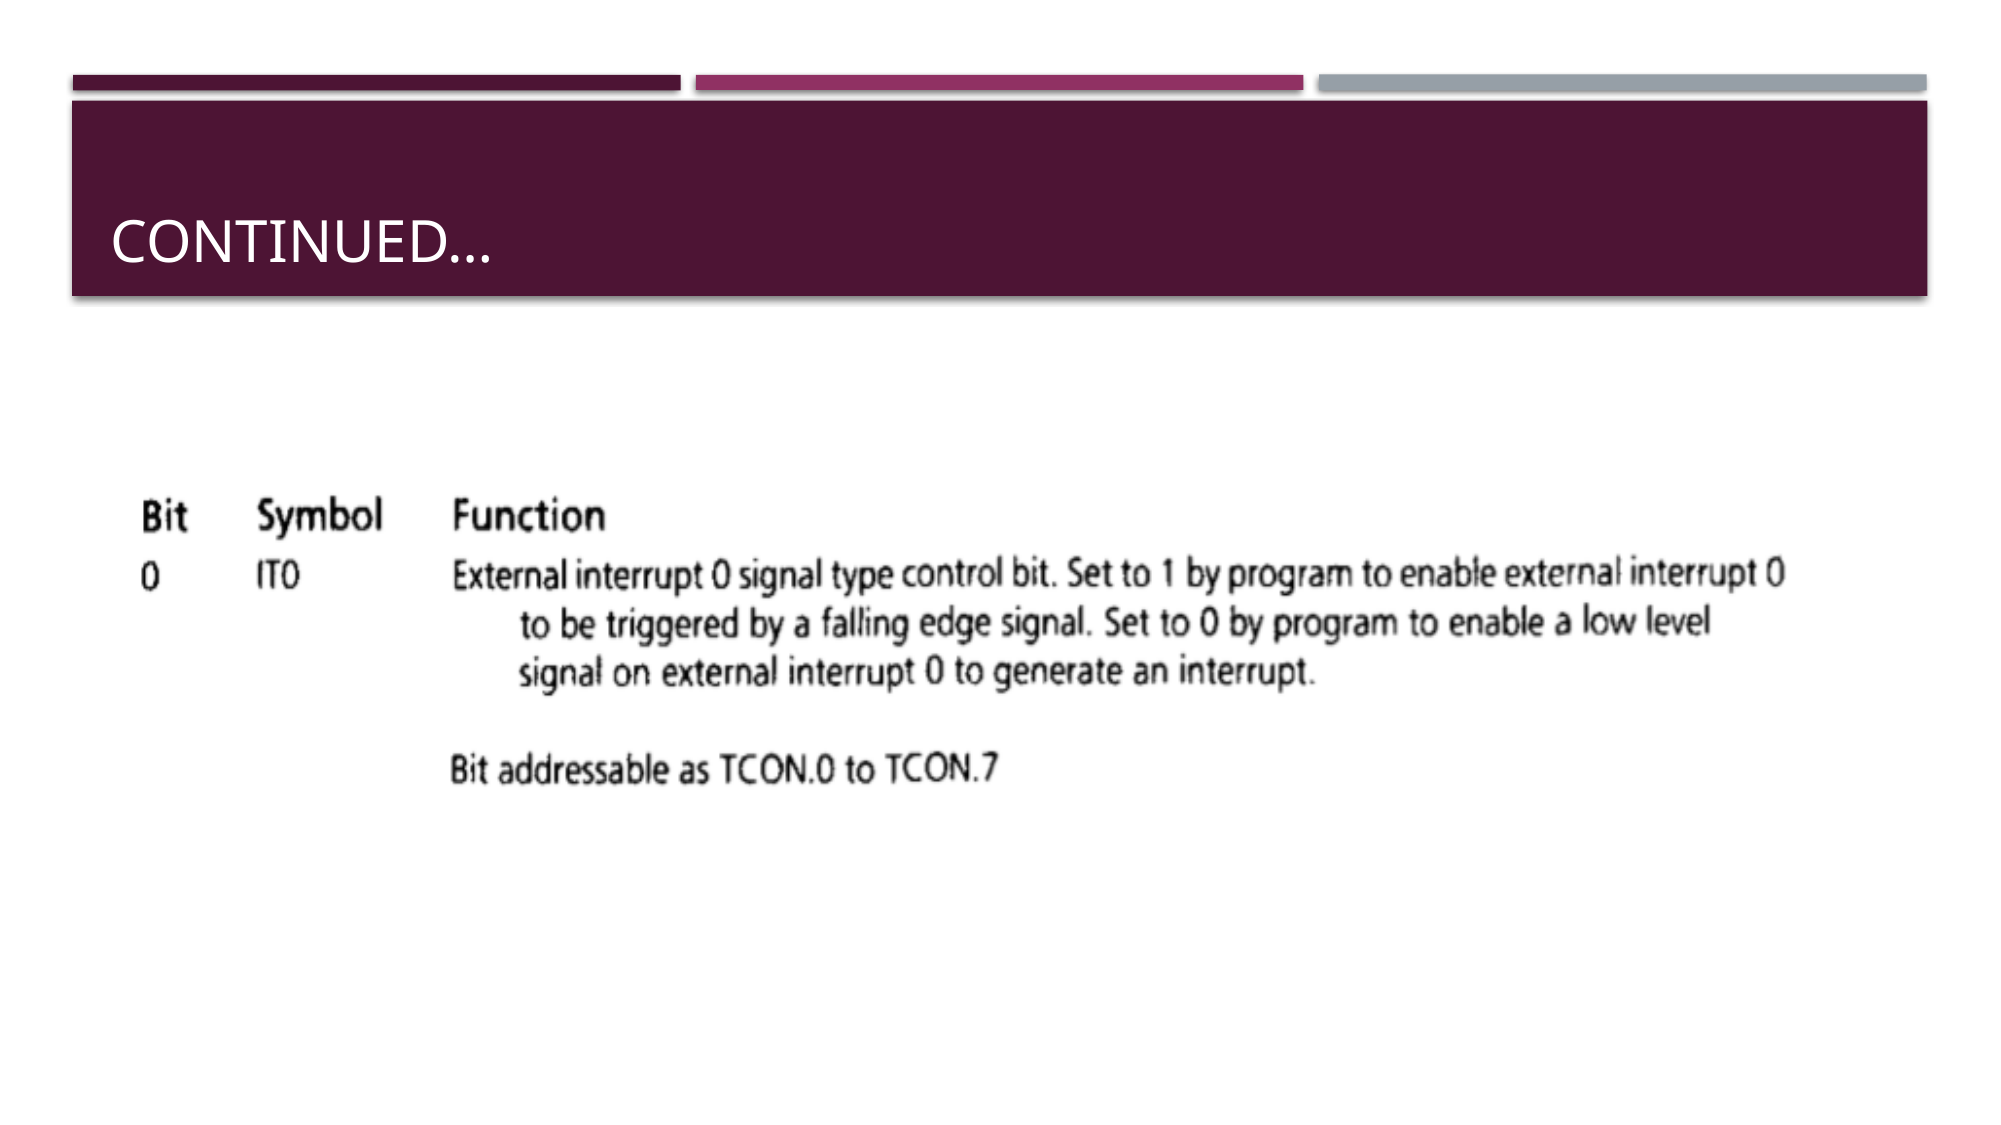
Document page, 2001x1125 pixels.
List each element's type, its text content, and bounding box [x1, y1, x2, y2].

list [94, 425, 1906, 804]
title Continued… [95, 115, 1905, 282]
